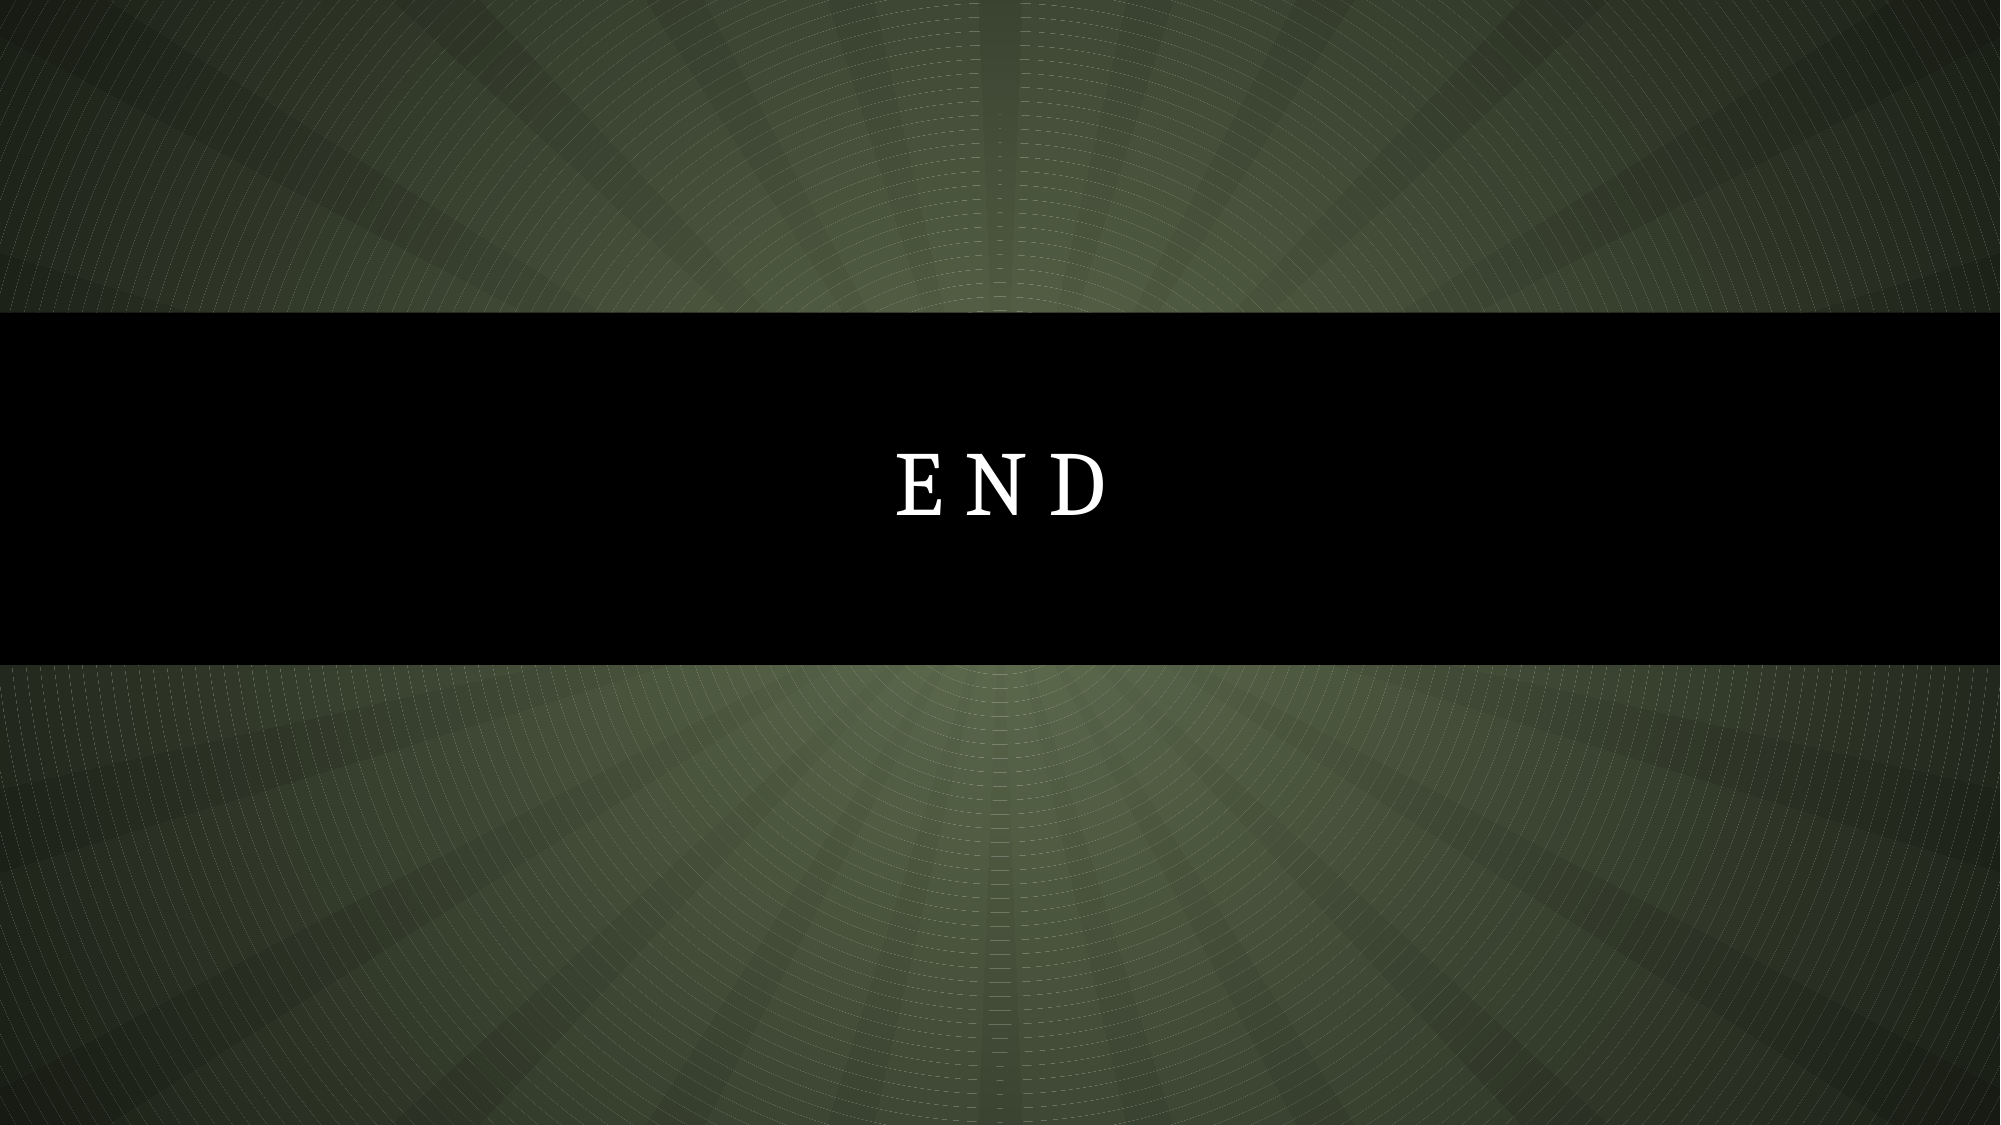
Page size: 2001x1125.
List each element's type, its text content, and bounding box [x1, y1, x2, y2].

title E N D [200, 312, 1800, 665]
